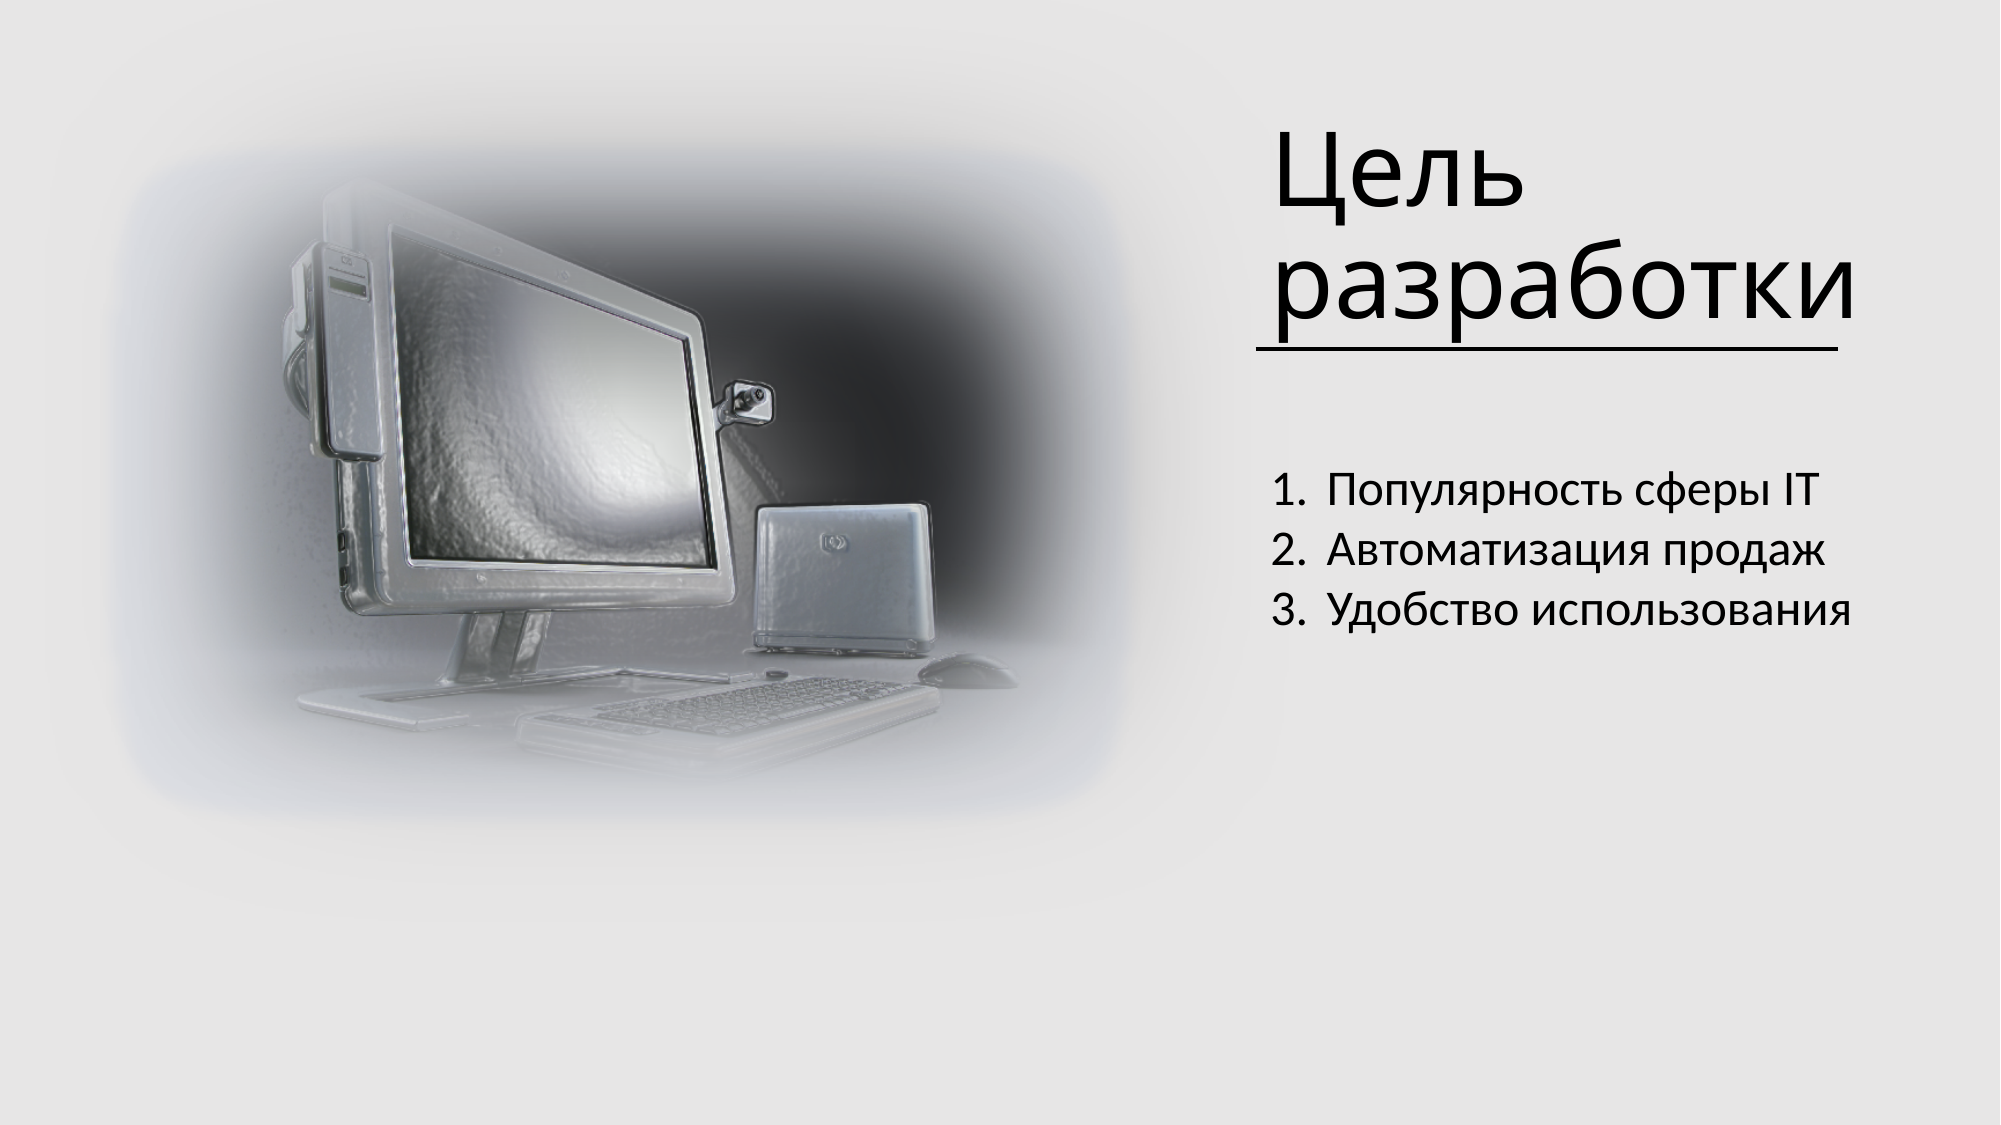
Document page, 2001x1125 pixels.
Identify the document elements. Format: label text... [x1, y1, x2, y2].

picture [115, 151, 1126, 813]
text_box Популярность сферы IT Автоматизация продаж Удобство использования [1255, 447, 2000, 643]
title Цель разработки [1255, 106, 1969, 349]
